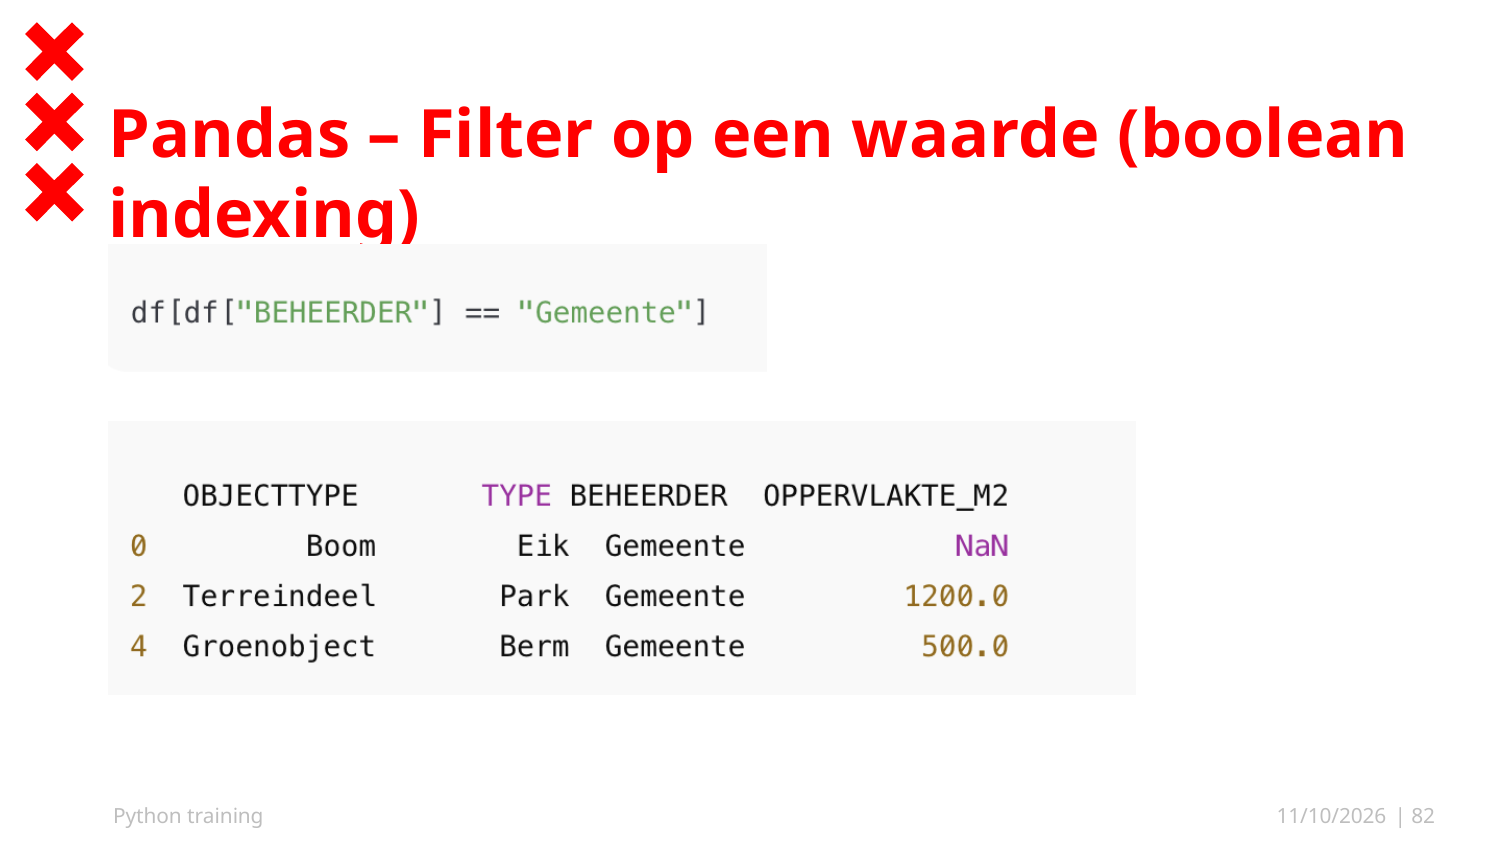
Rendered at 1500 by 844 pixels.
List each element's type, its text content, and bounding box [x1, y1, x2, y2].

footer Python training [113, 802, 1129, 833]
picture [107, 244, 767, 379]
title Pandas – Filter op een waarde (boolean indexing) [108, 91, 1438, 251]
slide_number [1262, 802, 1387, 833]
picture [107, 421, 1136, 695]
slide_number | 82 [1394, 802, 1442, 833]
